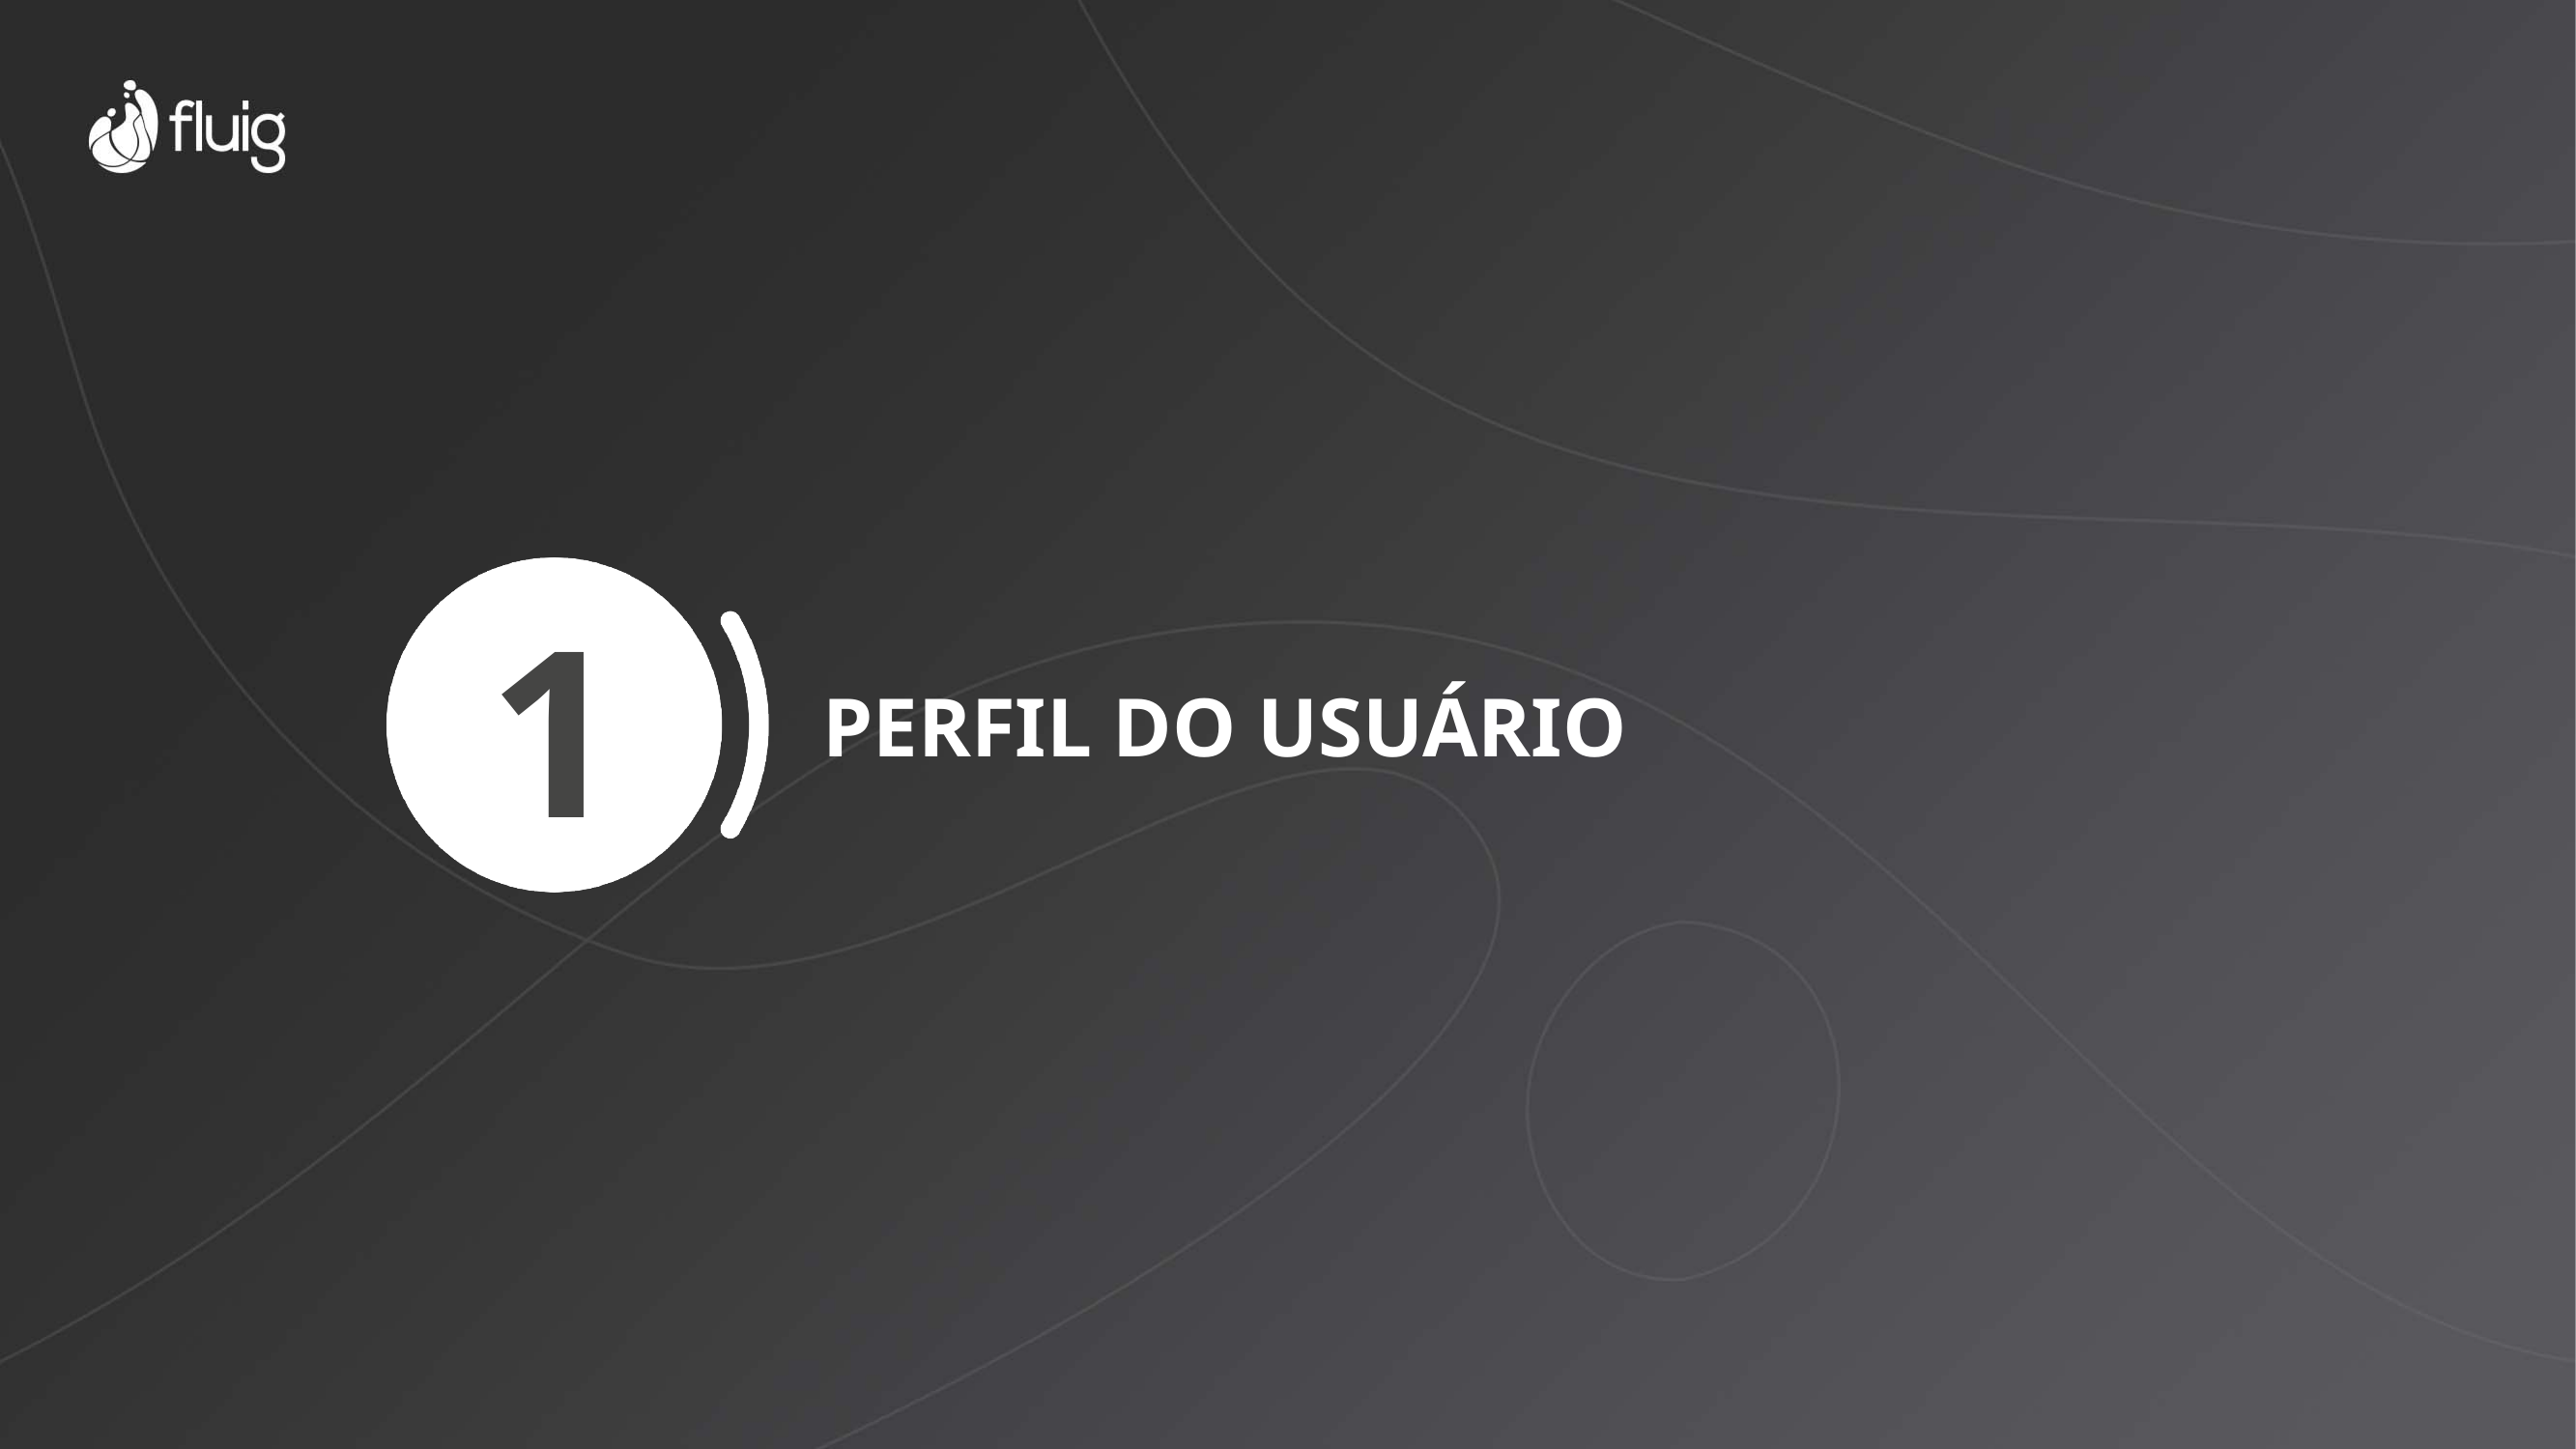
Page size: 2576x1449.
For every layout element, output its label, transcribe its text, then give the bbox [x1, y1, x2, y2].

list Perfil do usuário [808, 608, 2576, 841]
list 1 [386, 556, 722, 893]
picture [0, 0, 2576, 1449]
